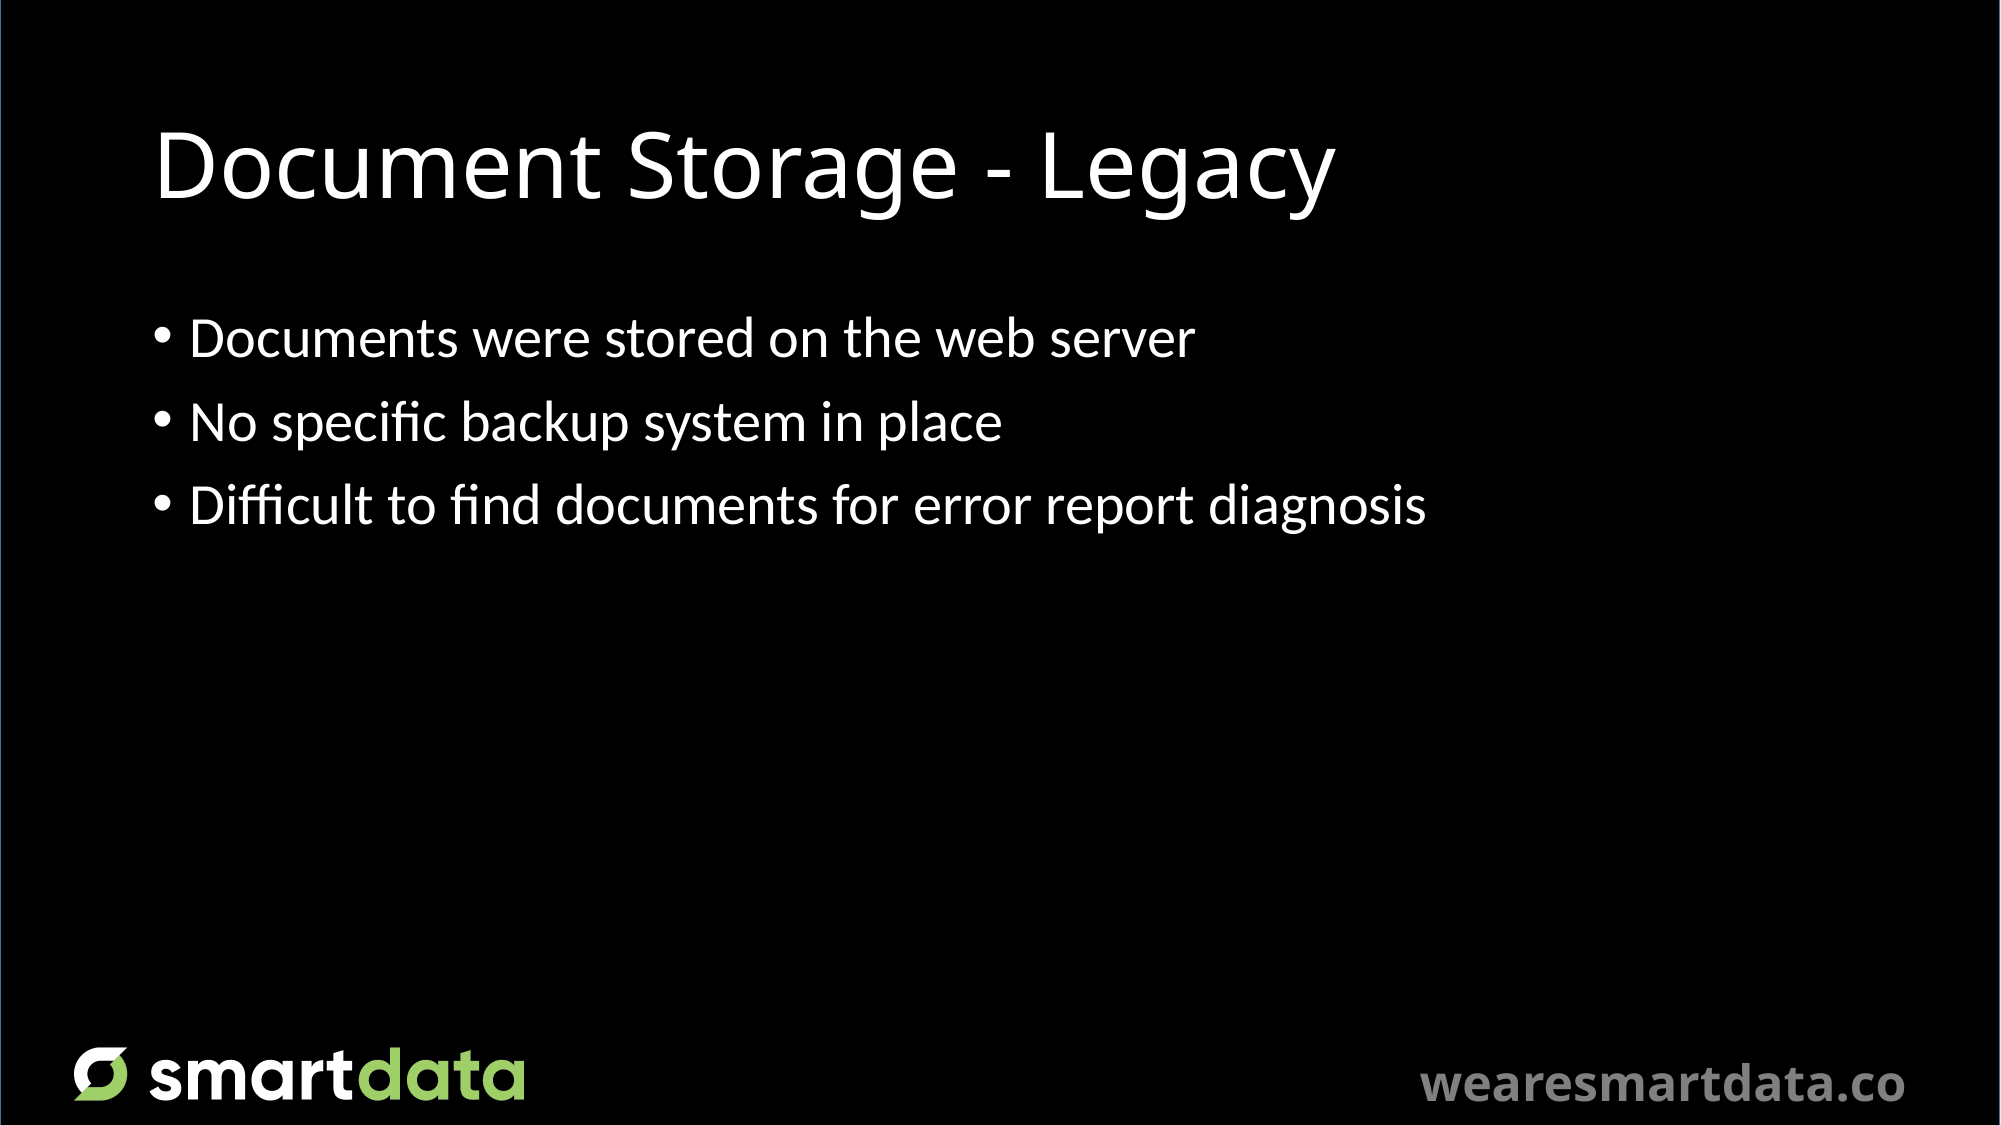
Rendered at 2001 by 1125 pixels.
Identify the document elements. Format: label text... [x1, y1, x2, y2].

title Document Storage - Legacy [137, 59, 1863, 278]
picture [32, 1027, 540, 1113]
list Documents were stored on the web server No specific backup system in place Difficult to find documents for error report diagnosis [137, 299, 1863, 1014]
